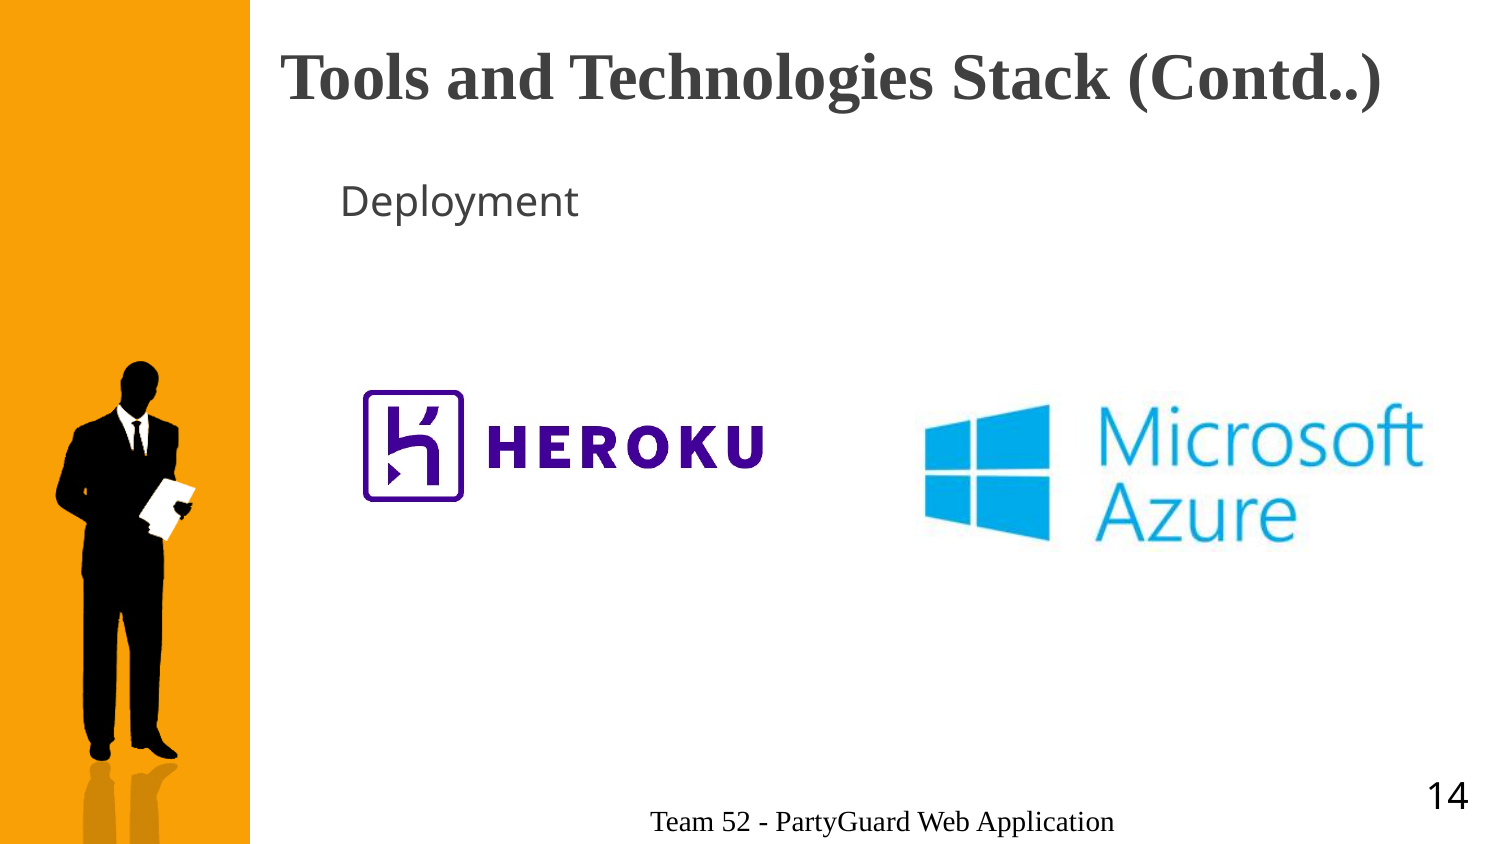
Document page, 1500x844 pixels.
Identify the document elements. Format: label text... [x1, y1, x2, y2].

title Tools and Technologies Stack (Contd..) [265, 0, 1500, 146]
text_box Team 52 - PartyGuard Web Application [635, 795, 1131, 844]
list Deployment [324, 161, 1459, 238]
text_box 14 [1411, 765, 1484, 825]
picture [0, 0, 1500, 844]
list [312, 338, 817, 552]
